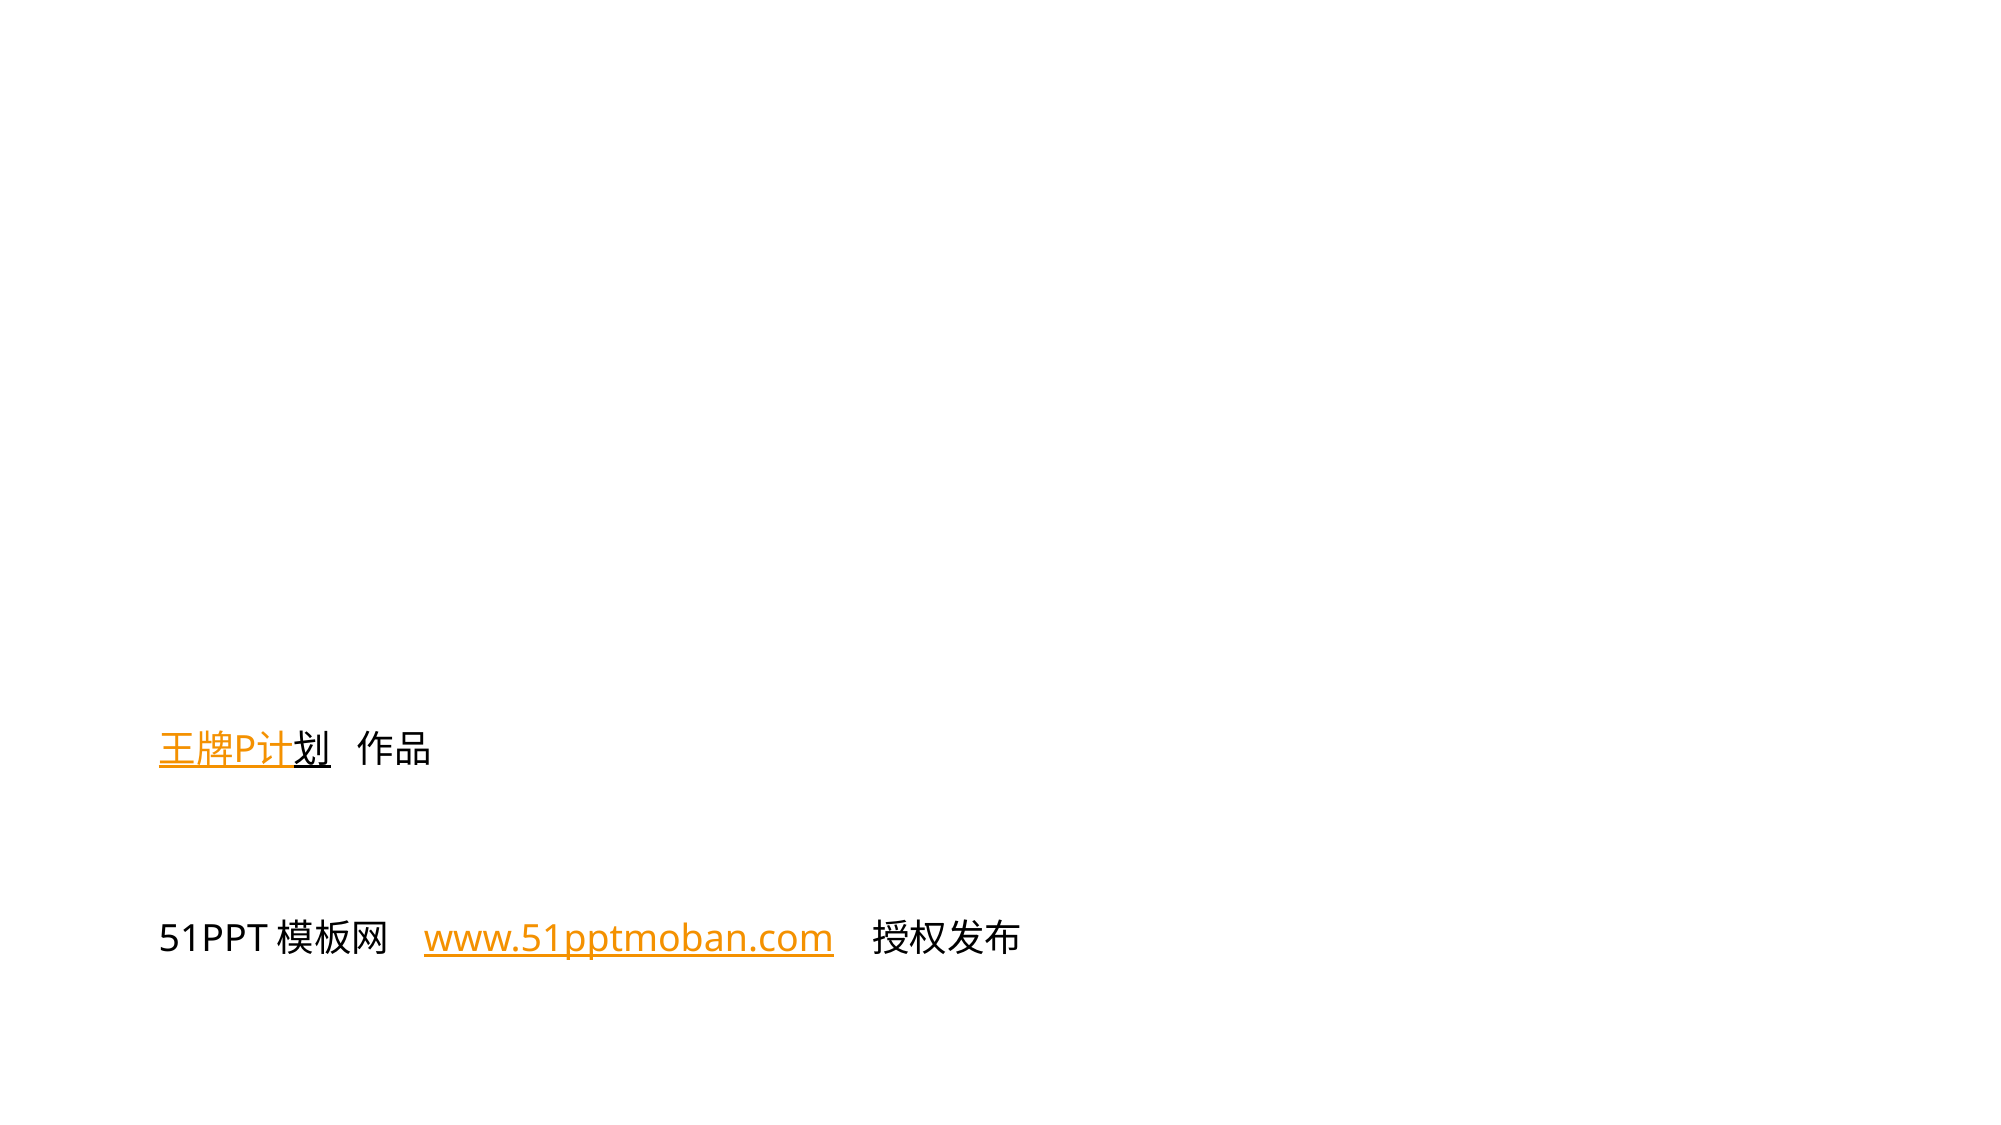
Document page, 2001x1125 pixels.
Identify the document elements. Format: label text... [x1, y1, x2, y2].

text_box 王牌P计划 作品 51PPT模板网 www.51pptmoban.com 授权发布 [143, 717, 1038, 973]
